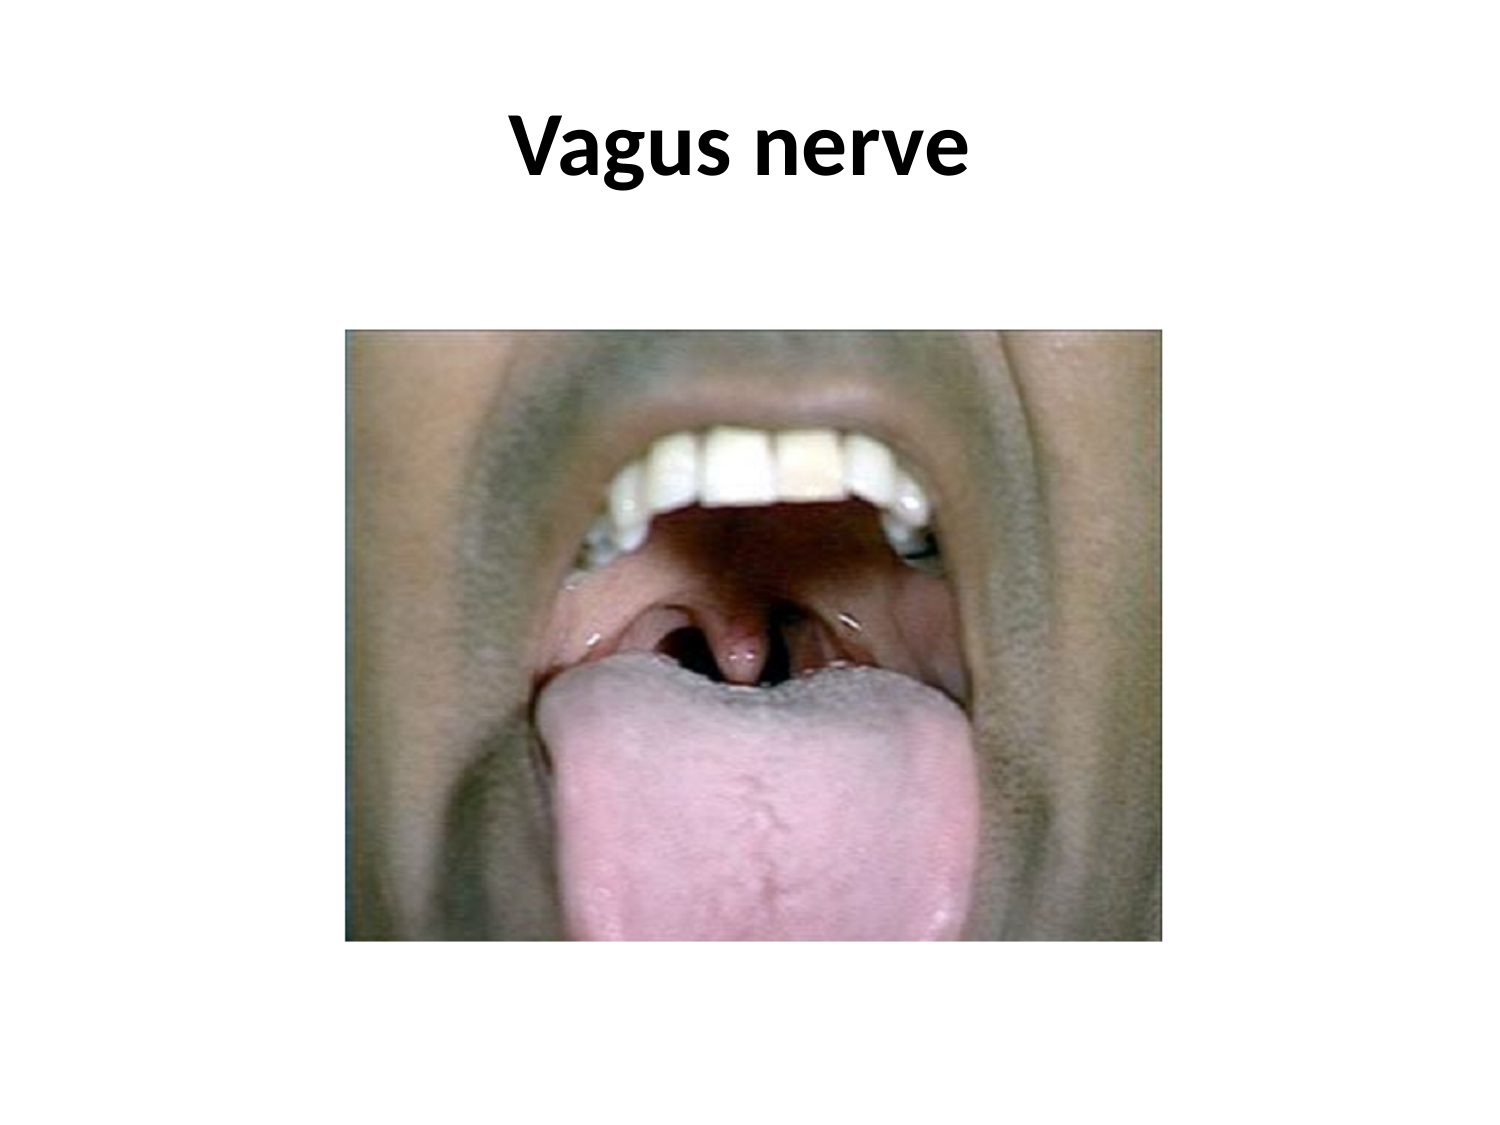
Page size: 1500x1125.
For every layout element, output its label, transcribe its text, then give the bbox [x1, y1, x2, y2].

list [336, 322, 1164, 945]
title Vagus nerve [75, 45, 1425, 233]
